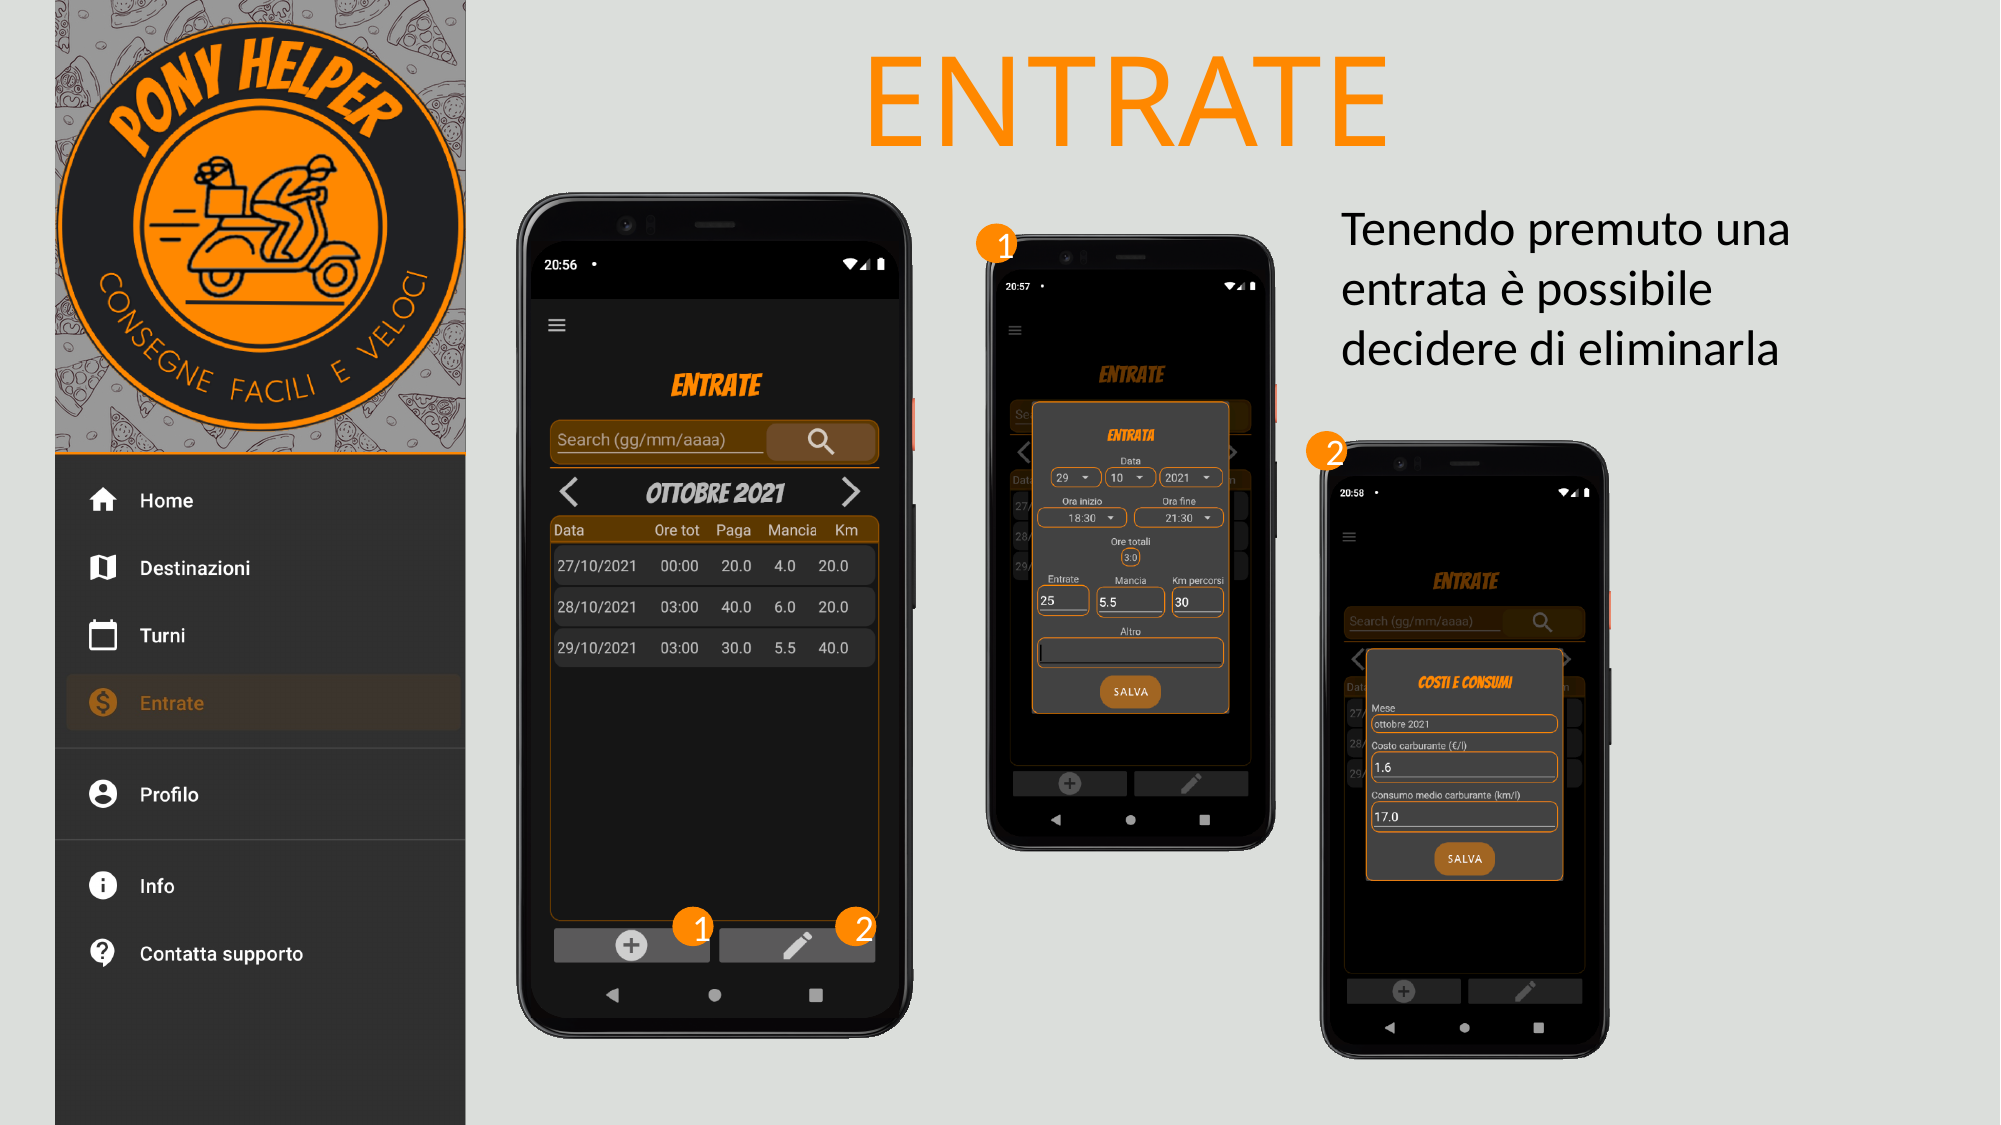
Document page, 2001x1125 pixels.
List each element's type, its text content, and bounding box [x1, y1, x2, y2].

picture [507, 185, 918, 1040]
text_box Tenendo premuto una entrata è possibile decidere di eliminarla [1326, 187, 1892, 383]
picture [975, 224, 1277, 857]
picture [55, 0, 466, 1125]
picture [1306, 431, 1612, 1065]
text_box ENTRATE [466, 23, 1832, 188]
